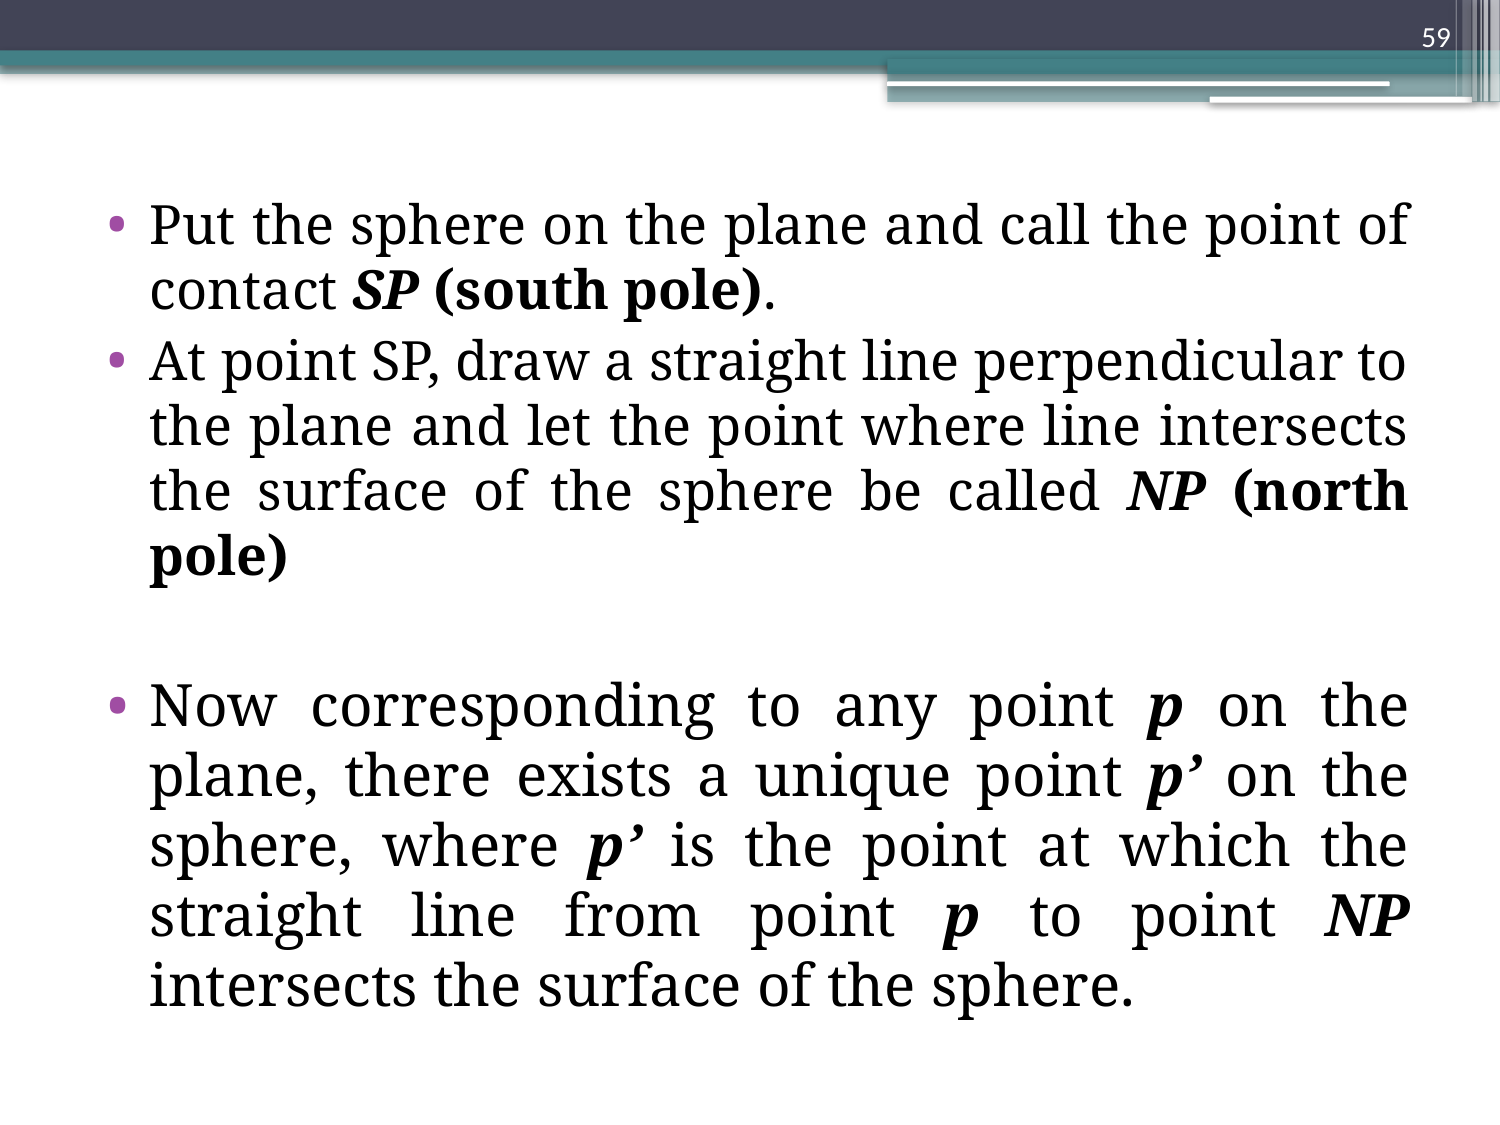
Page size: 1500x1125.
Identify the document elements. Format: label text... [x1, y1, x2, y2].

list Put the sphere on the plane and call the point of contact SP (south pole). At point SP, draw a straight line perpendicular to the plane and let the point where line intersects the surface of the sphere be called NP (north pole) Now corresponding to any point p on the plane, there exists a unique point p’ on the sphere, where p’ is the point at which the straight line from point p to point NP intersects the surface of the sphere. [75, 182, 1425, 1113]
slide_number 59 [1340, 0, 1466, 61]
